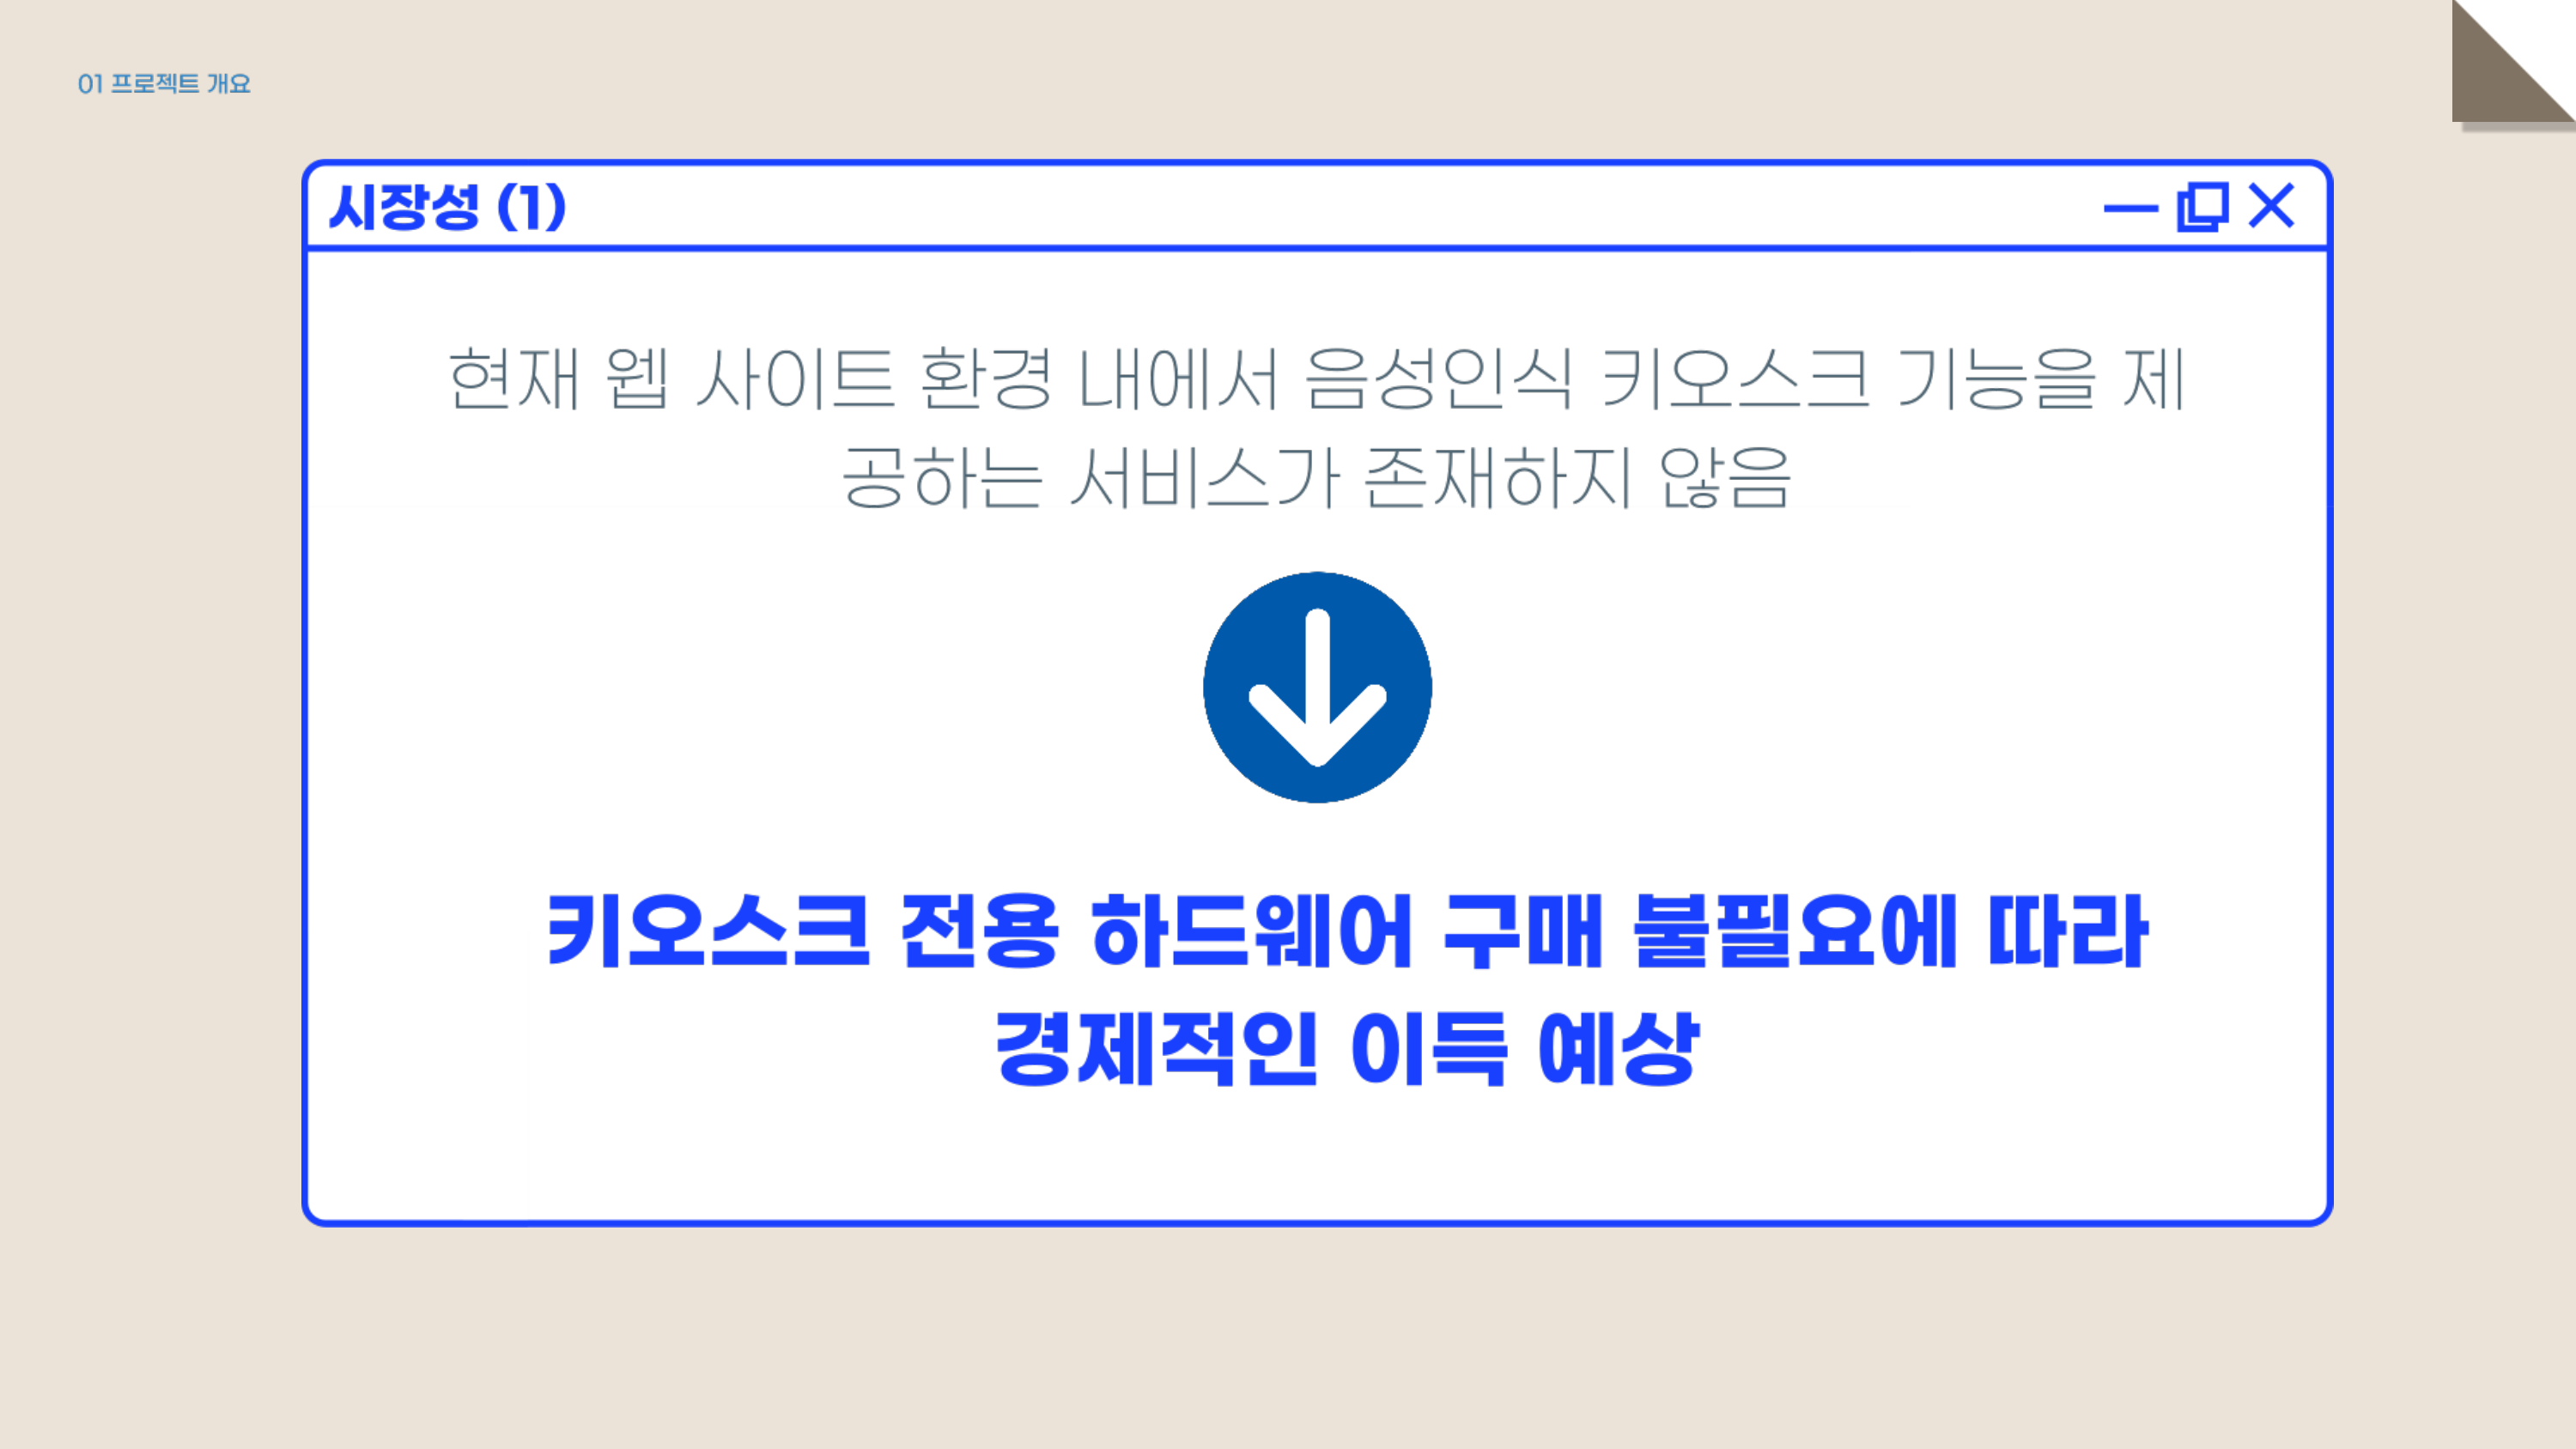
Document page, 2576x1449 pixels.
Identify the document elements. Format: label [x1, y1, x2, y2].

text_box [1200, 569, 1437, 806]
text_box [301, 159, 2334, 1228]
text_box [2451, 0, 2576, 122]
picture [199, 167, 592, 257]
picture [74, 66, 260, 105]
picture [432, 865, 2189, 1126]
picture [405, 325, 2215, 542]
picture [2401, 0, 2576, 194]
